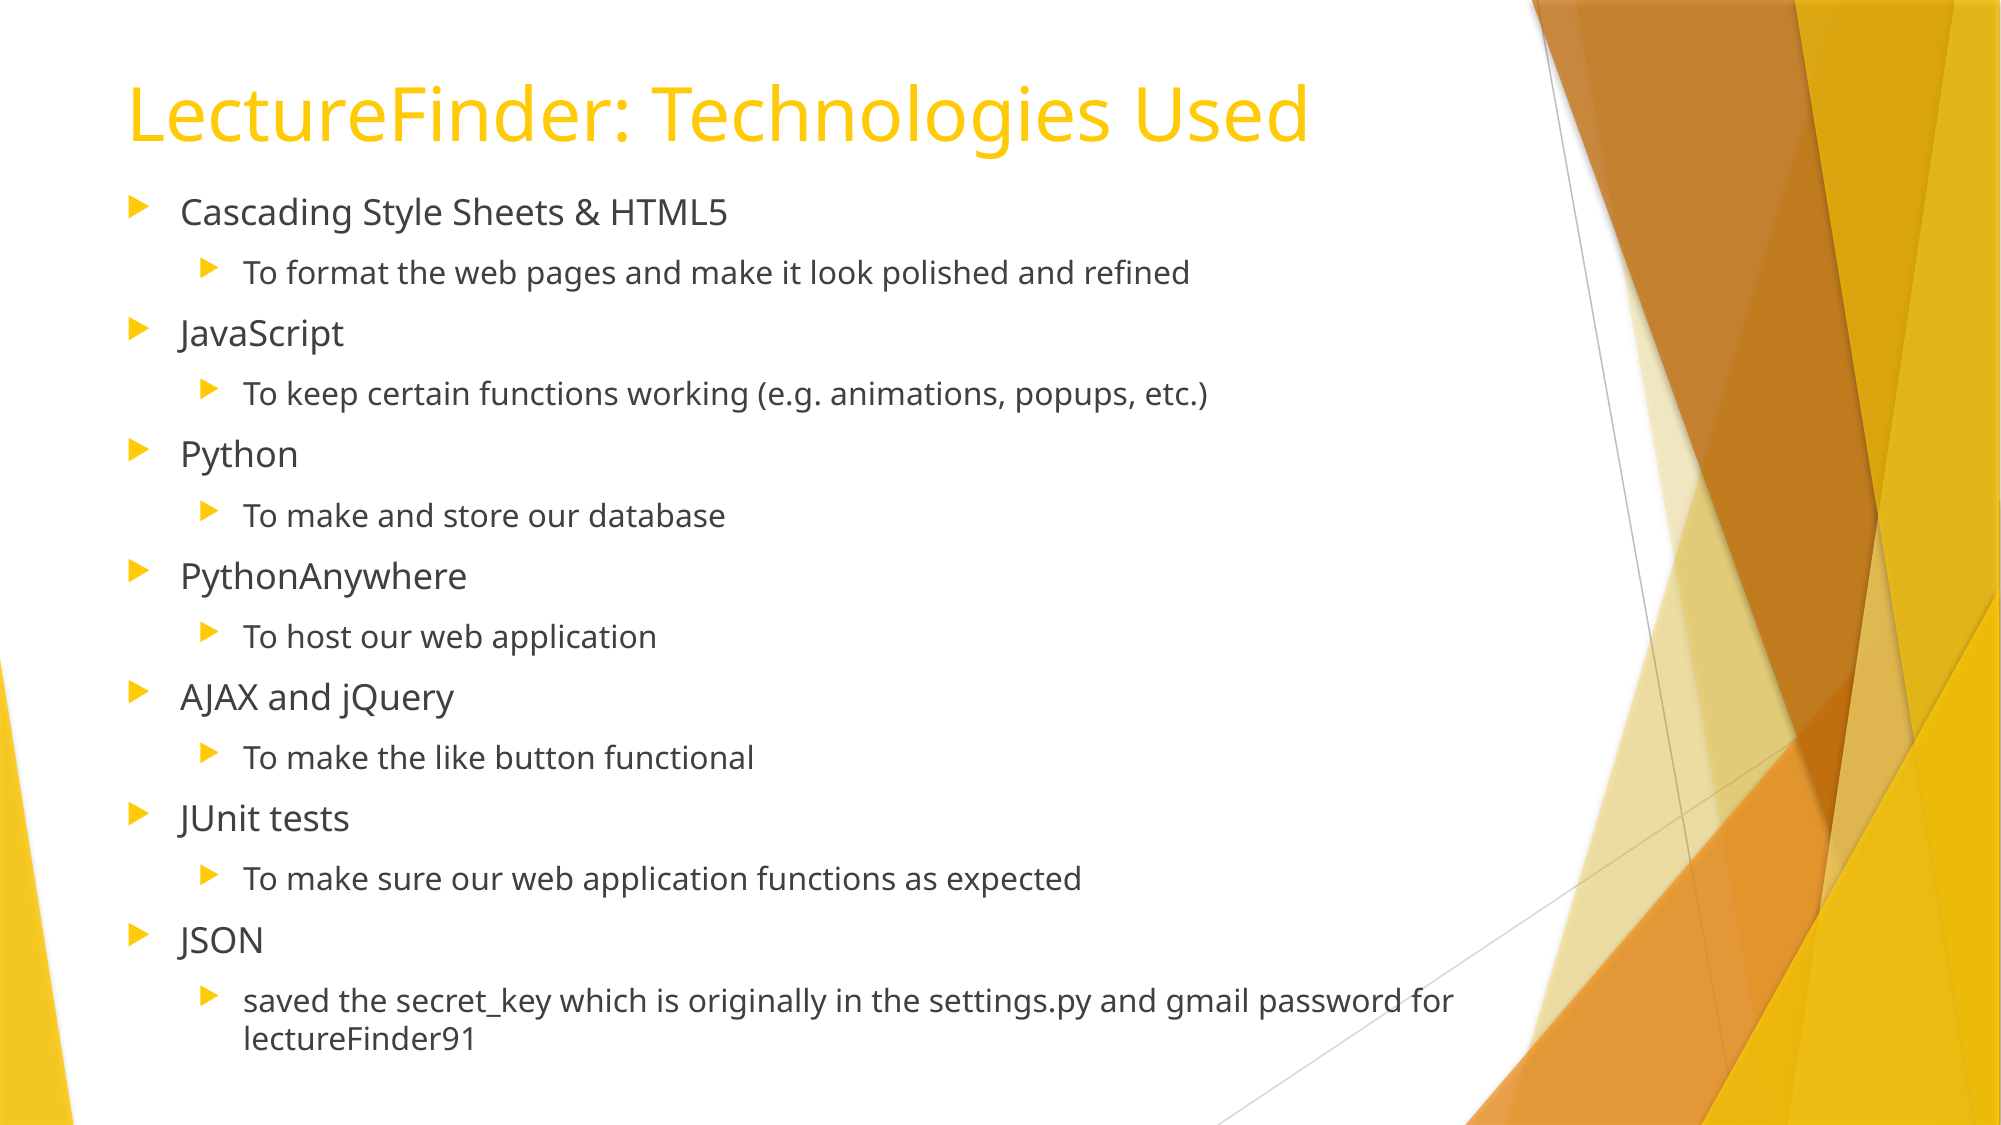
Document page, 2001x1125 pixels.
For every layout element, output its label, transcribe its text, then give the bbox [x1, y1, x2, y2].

title LectureFinder: Technologies Used [111, 58, 1522, 203]
list Cascading Style Sheets & HTML5 To format the web pages and make it look polished and refined JavaScript To keep certain functions working (e.g. animations, popups, etc.) Python To make and store our database PythonAnywhere To host our web application AJAX and jQuery To make the like button functional JUnit tests To make sure our web application functions as expected JSON saved the secret_key which is originally in the settings.py and gmail password for lectureFinder91 [111, 203, 1522, 1067]
